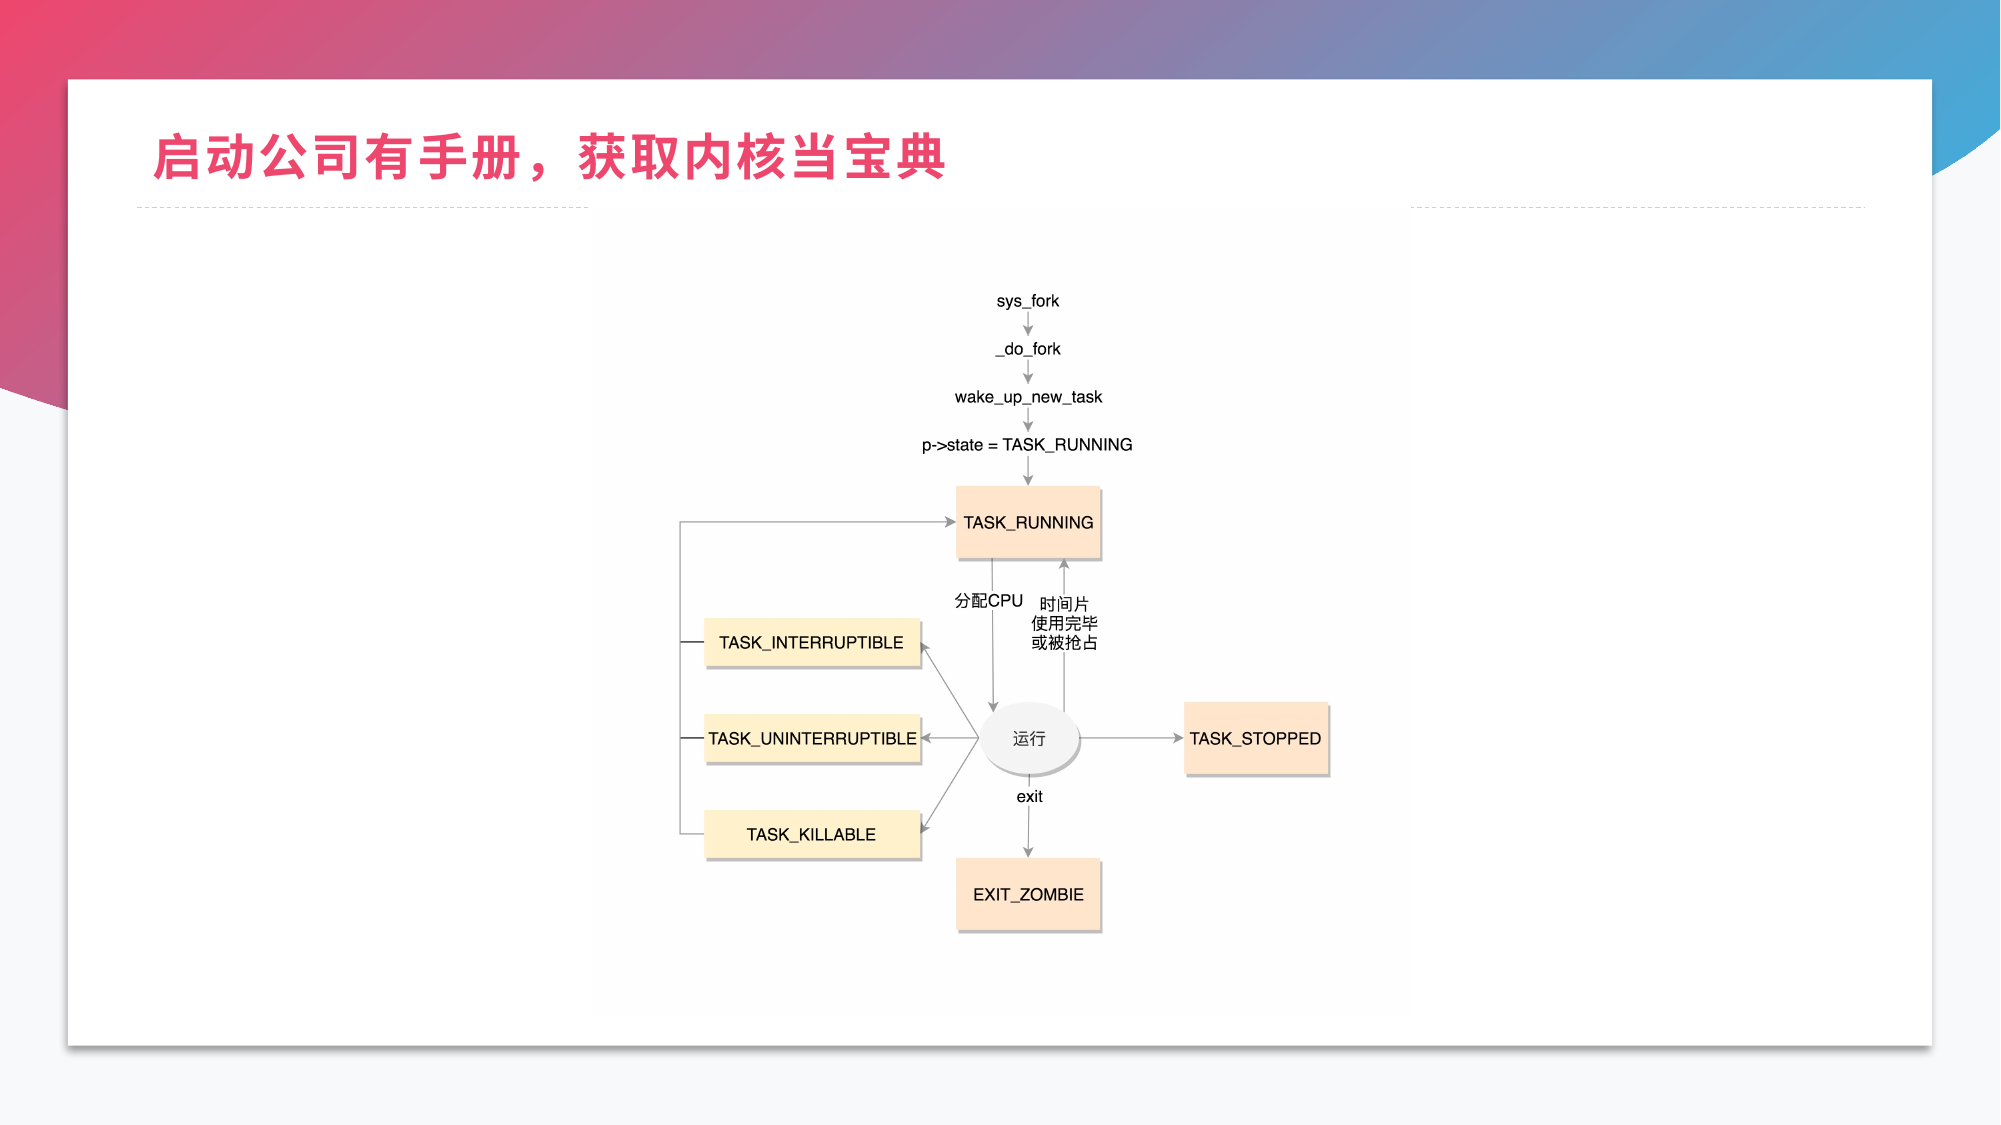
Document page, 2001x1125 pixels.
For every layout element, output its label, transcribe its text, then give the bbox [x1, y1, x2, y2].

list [591, 207, 1411, 1014]
title 启动公司有手册，获取内核当宝典 [137, 111, 1863, 208]
